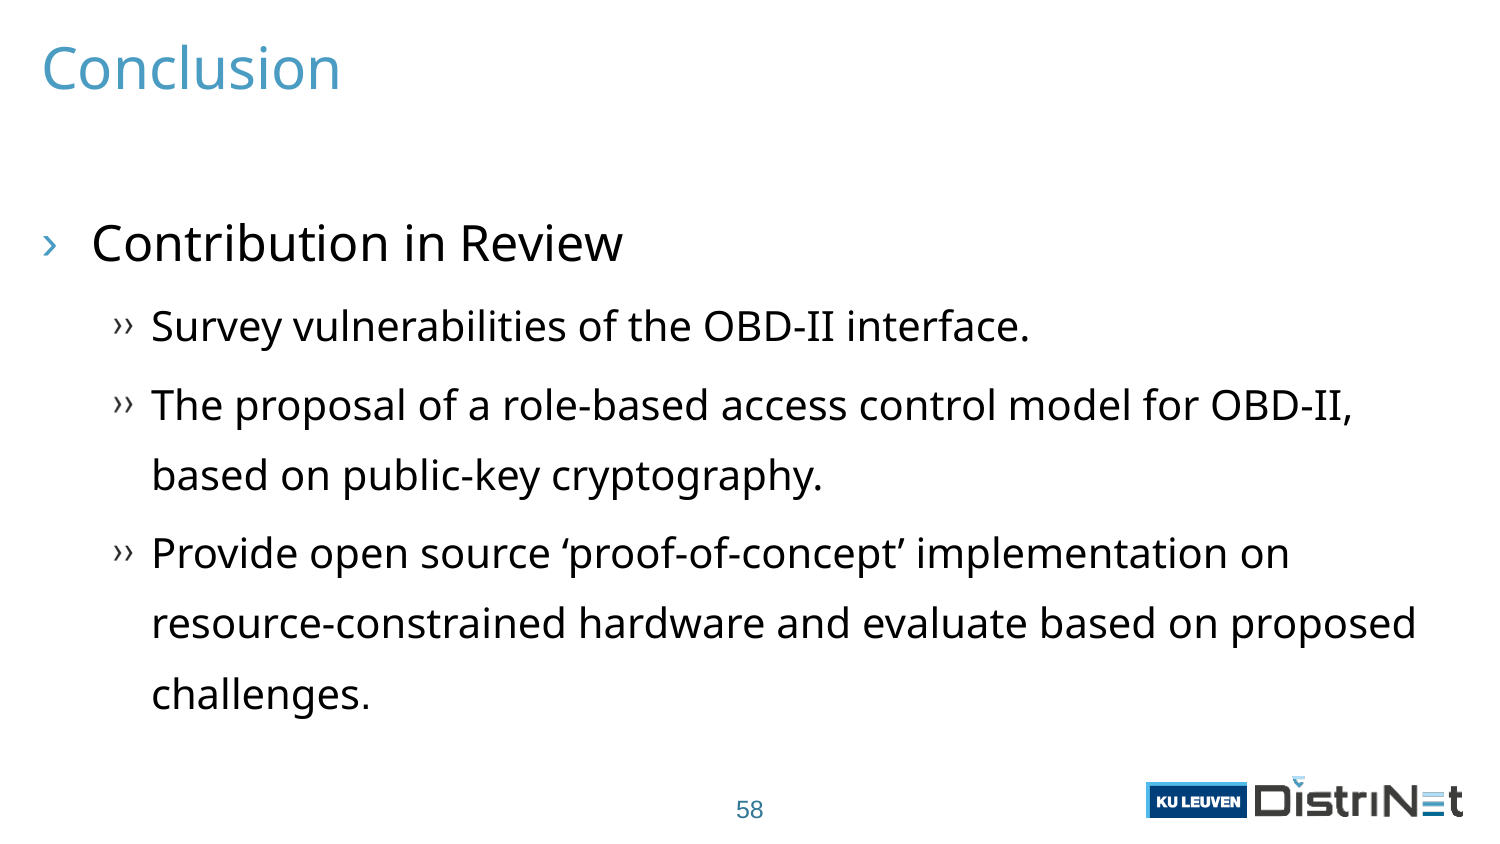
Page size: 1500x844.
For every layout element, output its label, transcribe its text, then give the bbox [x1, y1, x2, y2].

list Contribution in Review Survey vulnerabilities of the OBD-II interface. The proposal of a role-based access control model for OBD-II, based on public-key cryptography. Provide open source ‘proof-of-concept’ implementation on resource-constrained hardware and evaluate based on proposed challenges. [26, 180, 1463, 769]
picture [1146, 782, 1247, 818]
title Conclusion [26, 23, 1463, 110]
slide_number 58 [679, 786, 821, 832]
picture [1255, 776, 1463, 817]
picture [108, 310, 141, 340]
picture [108, 388, 141, 419]
picture [108, 537, 141, 567]
